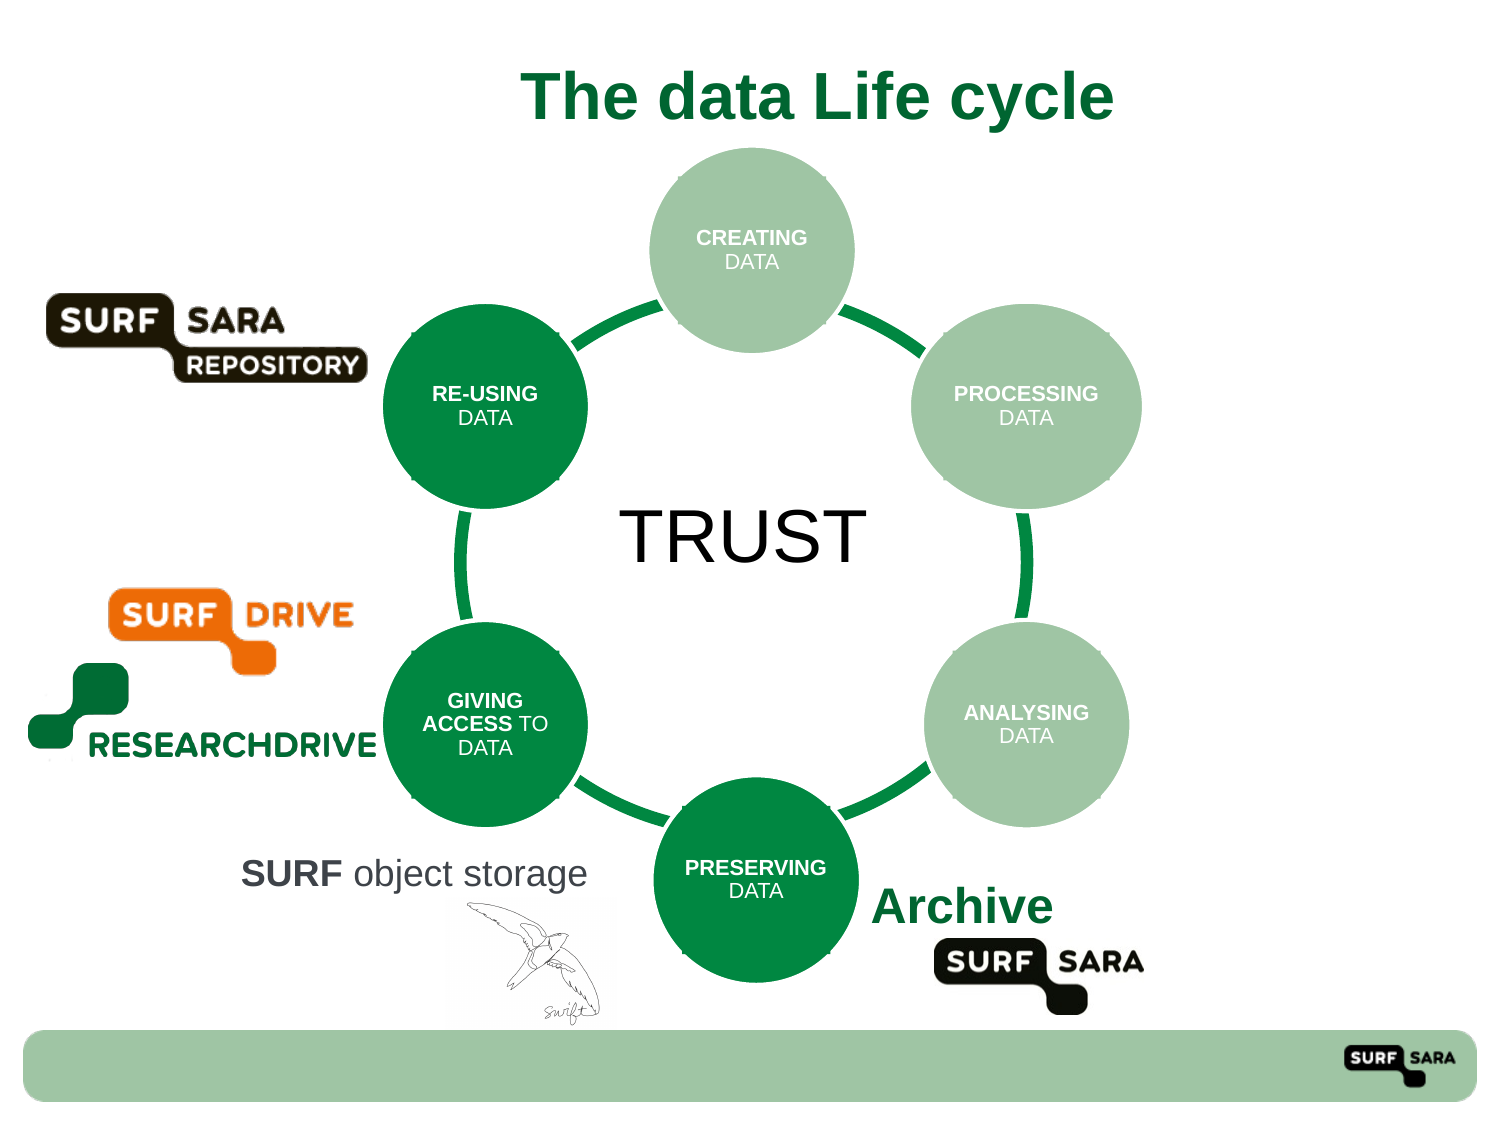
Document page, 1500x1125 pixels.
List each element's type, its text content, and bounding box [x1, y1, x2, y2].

text_box TRUST [603, 480, 884, 586]
picture [22, 583, 380, 766]
text_box The data Life cycle [212, 45, 1425, 188]
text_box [908, 301, 1145, 512]
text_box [647, 145, 858, 356]
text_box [223, 841, 617, 1030]
text_box [458, 308, 1030, 818]
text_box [380, 619, 591, 830]
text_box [854, 865, 1145, 1015]
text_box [651, 775, 862, 986]
picture [23, 1030, 1477, 1102]
picture [44, 292, 371, 384]
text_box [380, 301, 591, 512]
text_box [921, 619, 1132, 830]
